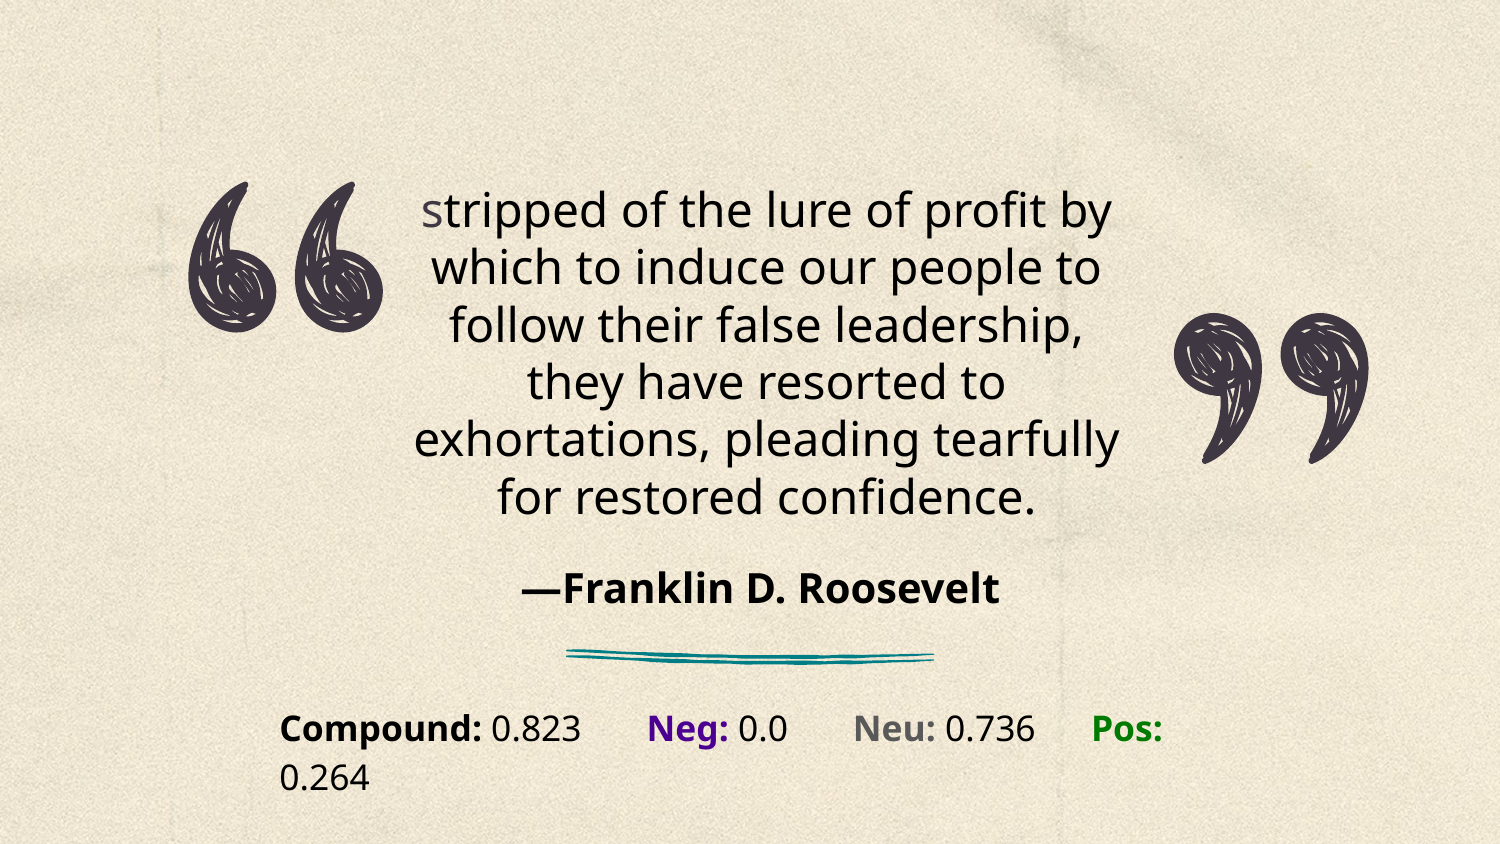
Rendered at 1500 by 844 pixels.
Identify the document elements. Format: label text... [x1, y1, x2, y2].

title —Franklin D. Roosevelt [385, 546, 1135, 641]
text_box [1170, 312, 1400, 465]
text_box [564, 649, 935, 666]
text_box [156, 181, 387, 333]
picture [0, 0, 1500, 844]
text_box Compound: 0.823 Neg: 0.0 Neu: 0.736 Pos: 0.264 [264, 685, 1236, 813]
subtitle stripped of the lure of profit by which to induce our people to follow their false leadership, they have resorted to exhortations, pleading tearfully for restored confidence. [377, 164, 1157, 350]
